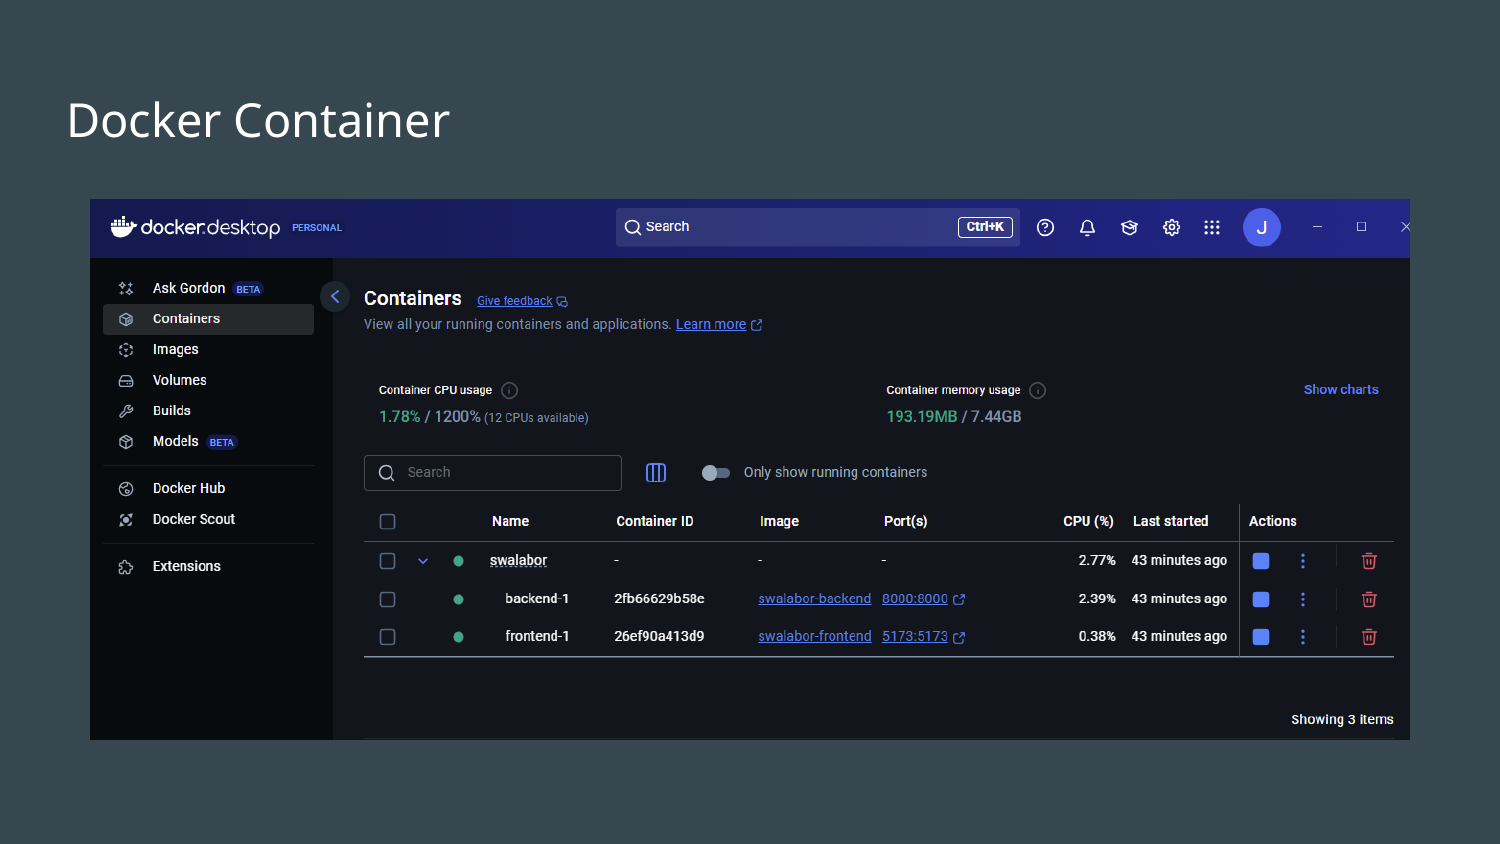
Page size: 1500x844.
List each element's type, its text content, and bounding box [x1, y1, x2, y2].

picture [90, 198, 1410, 740]
title Docker Container [51, 72, 1449, 167]
list [51, 189, 1449, 750]
